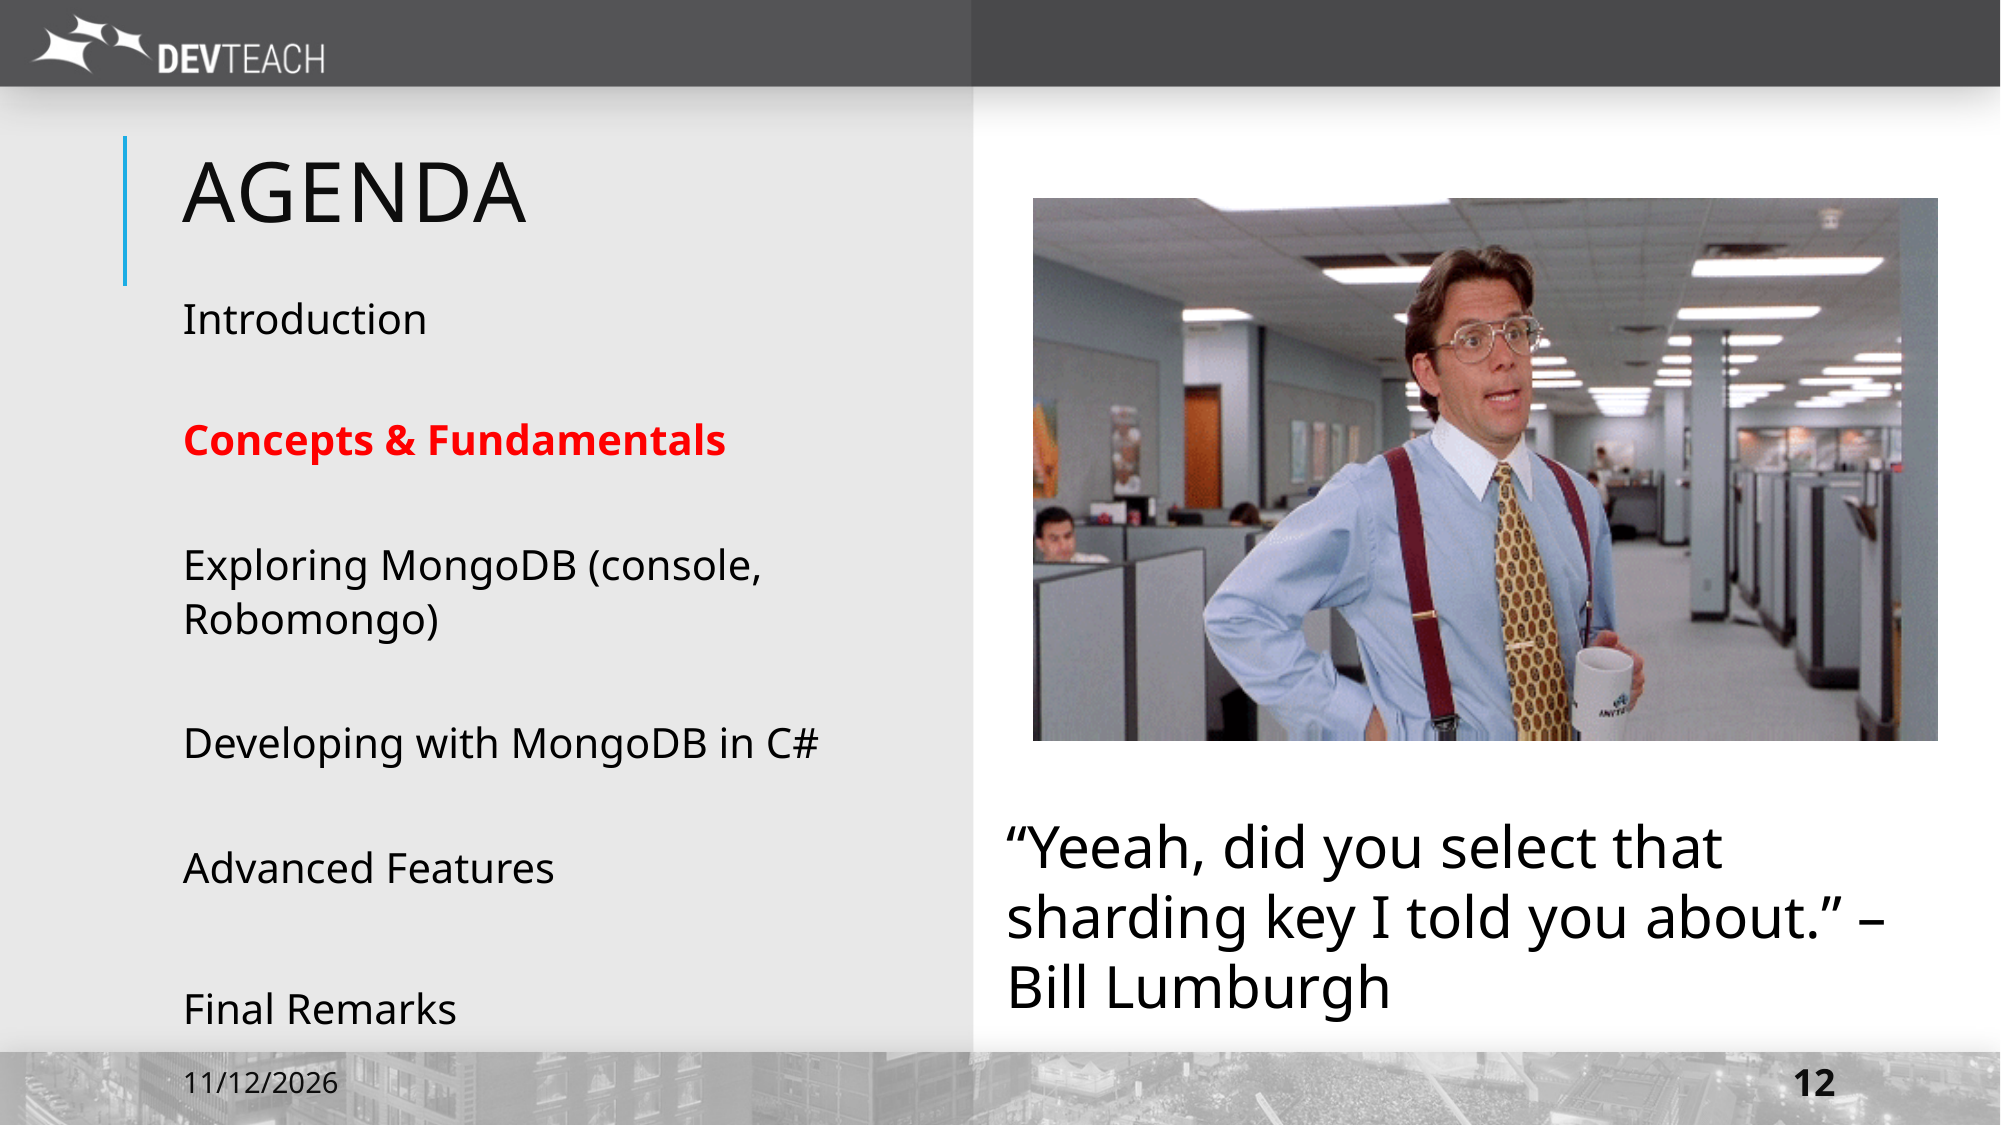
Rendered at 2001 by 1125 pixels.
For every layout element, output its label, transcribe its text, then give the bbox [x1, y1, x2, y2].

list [1033, 197, 1938, 741]
text_box “Yeeah, did you select that sharding key I told you about.” – Bill Lumburgh [991, 802, 1977, 1028]
title Agenda [168, 135, 933, 262]
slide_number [168, 1061, 522, 1107]
picture [0, 0, 2001, 1125]
list Introduction Concepts & Fundamentals Exploring MongoDB (console, Robomongo) Developing with MongoDB in C# Advanced Features Final Remarks [168, 281, 933, 1029]
slide_number 12 [1777, 1061, 1938, 1107]
